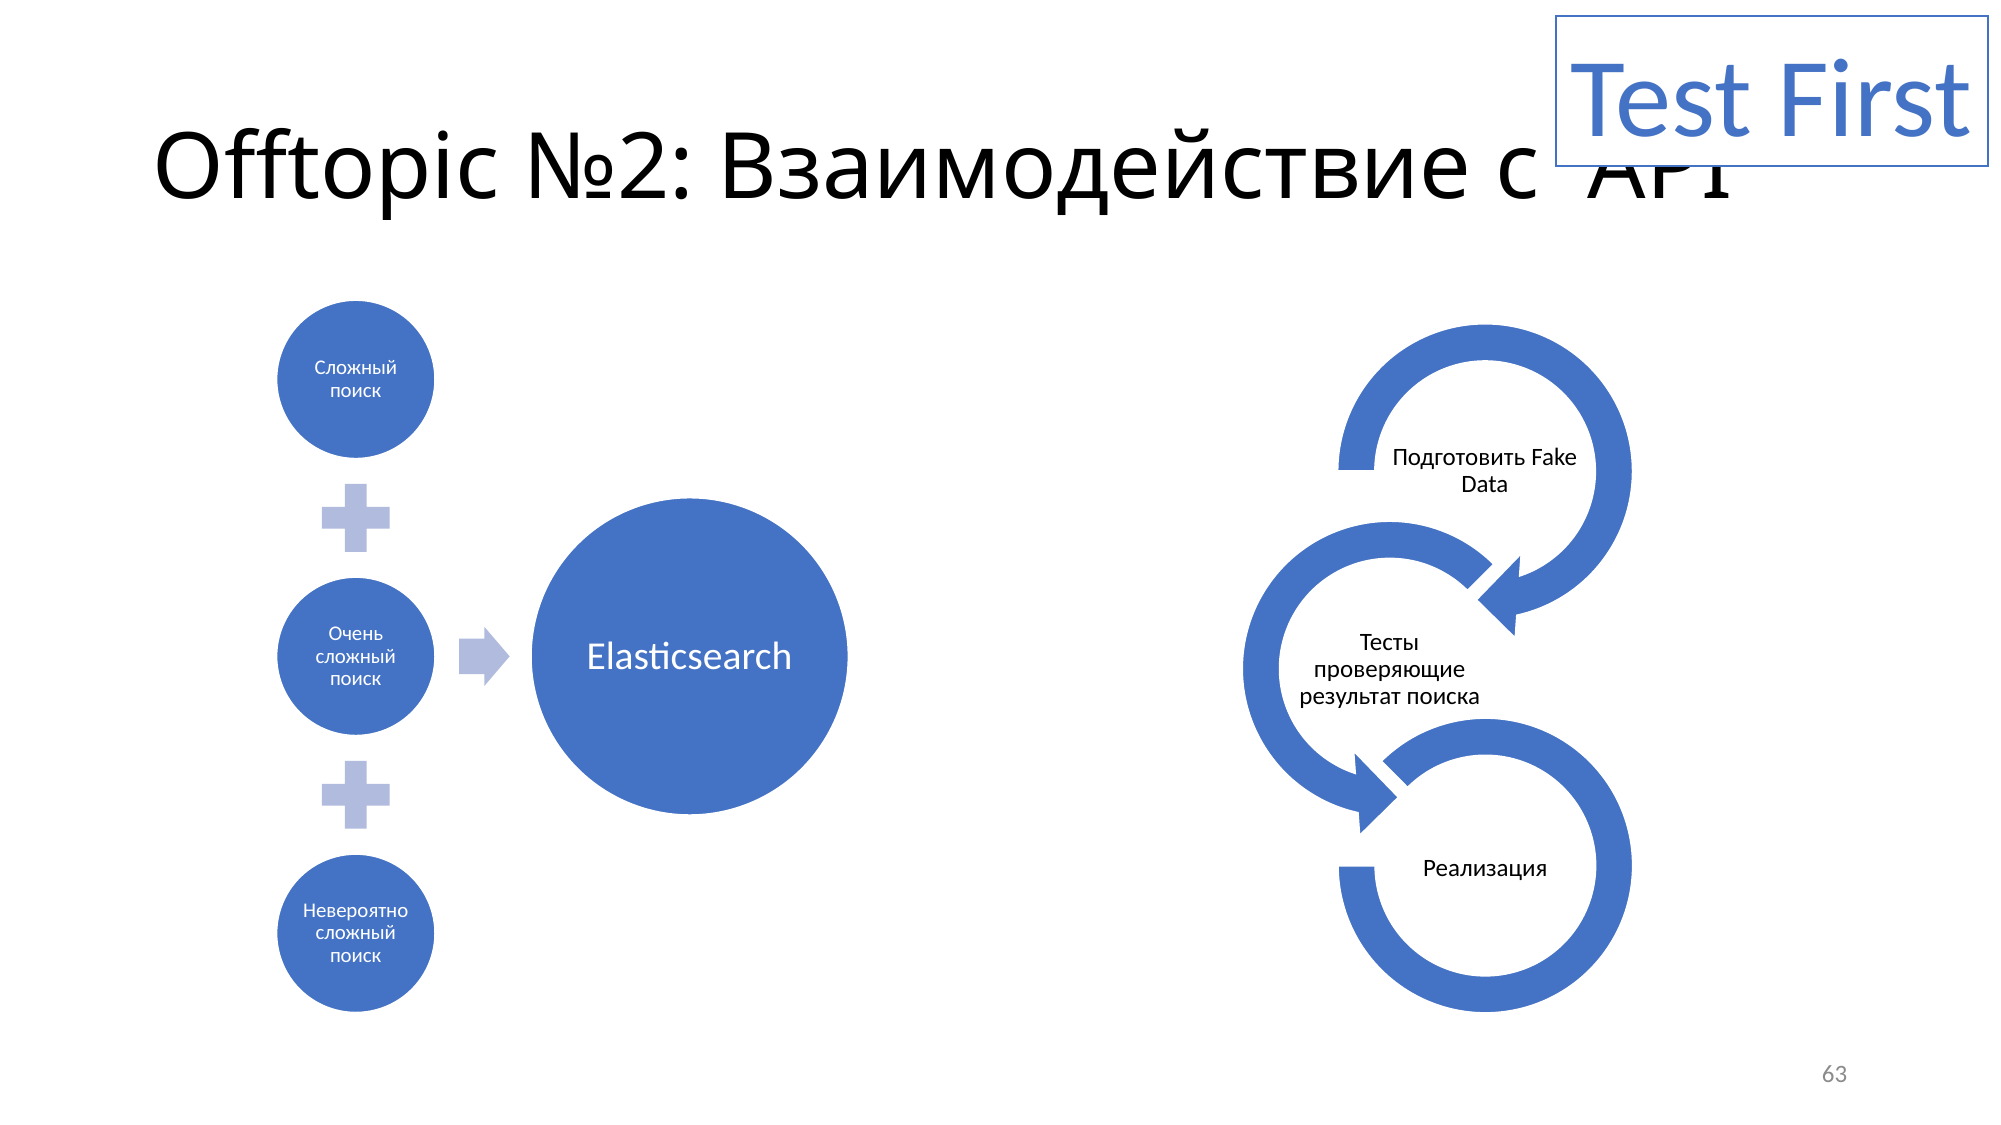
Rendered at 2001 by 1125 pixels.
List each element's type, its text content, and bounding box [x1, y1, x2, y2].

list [137, 299, 988, 1014]
slide_number 63 [1412, 1042, 1863, 1103]
title Offtopic №2: Взаимодействие с API [137, 59, 1863, 278]
text_box Test First [1555, 15, 1989, 167]
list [1012, 299, 1863, 1014]
